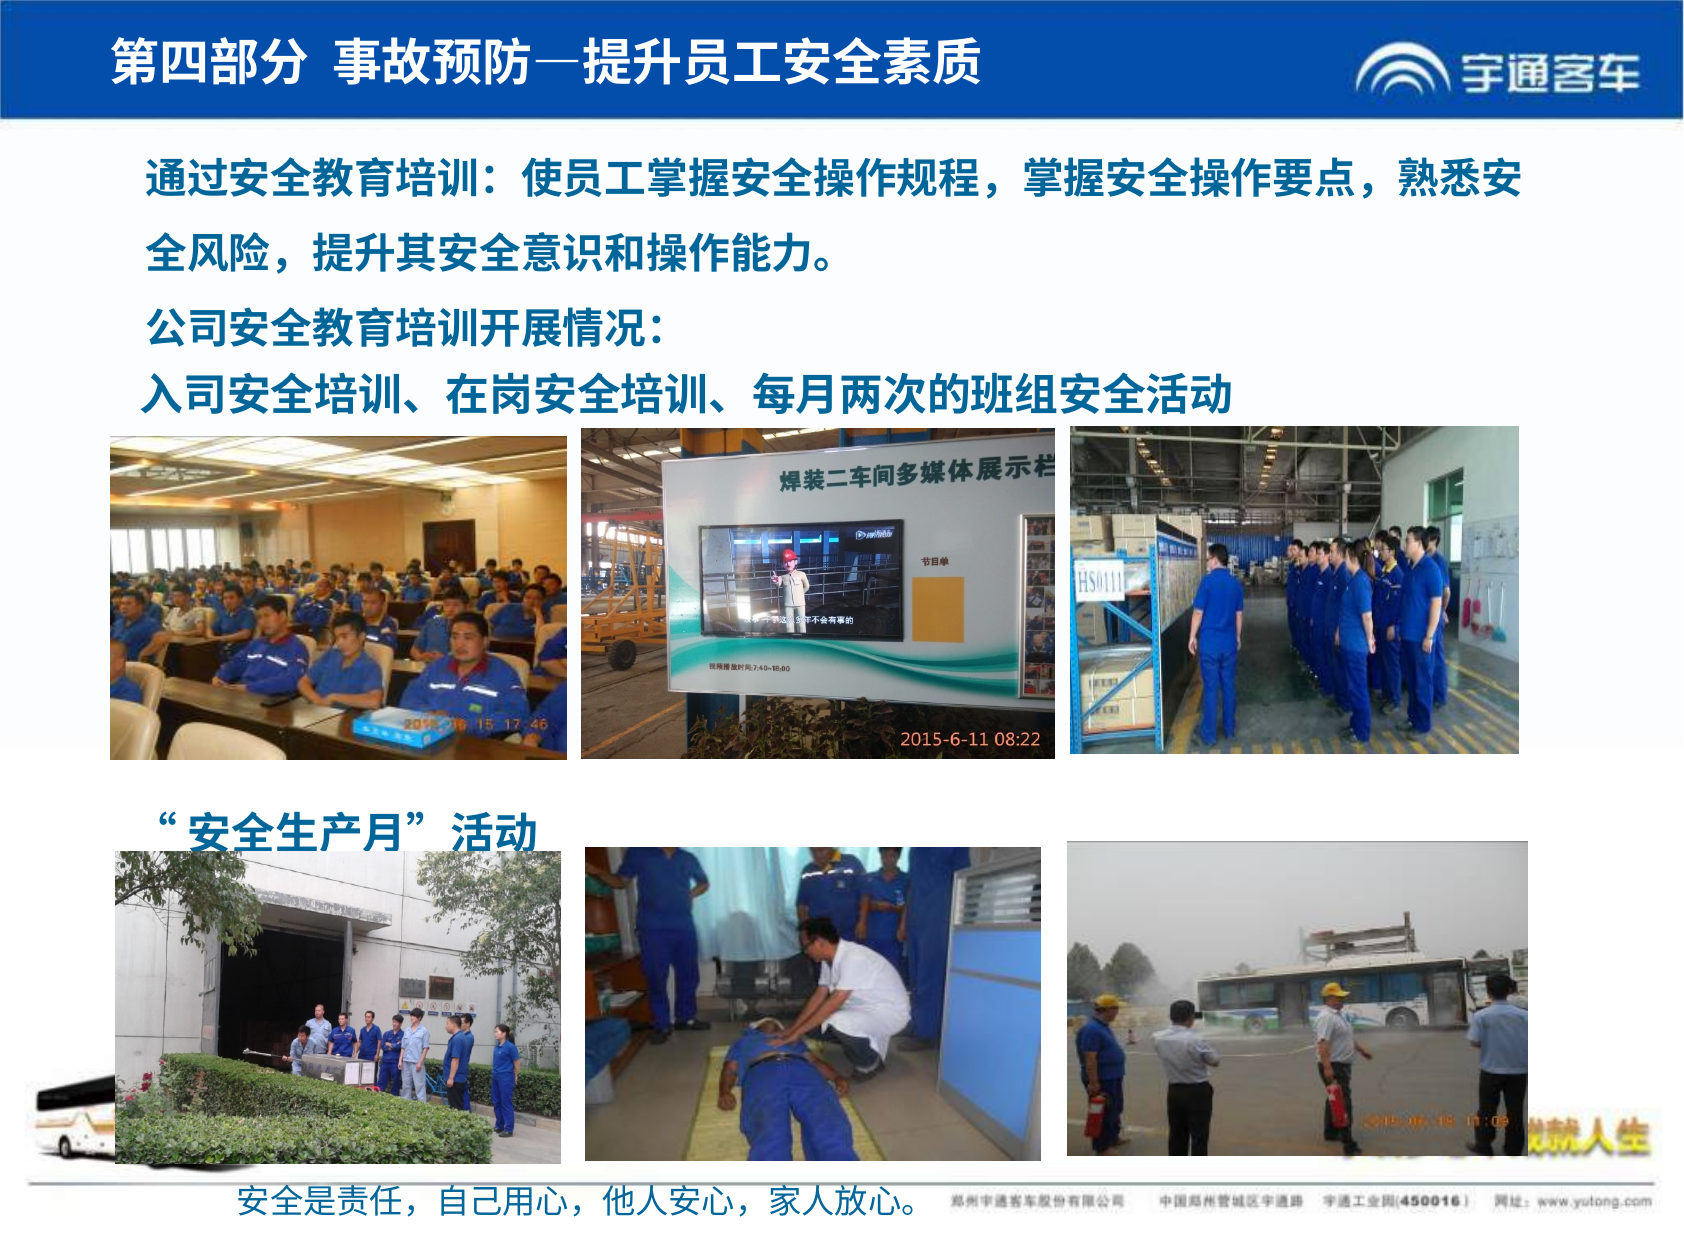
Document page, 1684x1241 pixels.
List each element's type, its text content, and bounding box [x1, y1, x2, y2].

text_box 通过安全教育培训：使员工掌握安全操作规程，掌握安全操作要点，熟悉安全风险，提升其安全意识和操作能力。 公司安全教育培训开展情况： [128, 118, 1550, 361]
text_box “安全生产月”活动 [133, 779, 1518, 859]
text_box 第四部分 事故预防—提升员工安全素质 [94, 22, 1288, 111]
picture [0, 0, 1684, 1241]
text_box 入司安全培训、在岗安全培训、每月两次的班组安全活动 [139, 361, 1524, 420]
